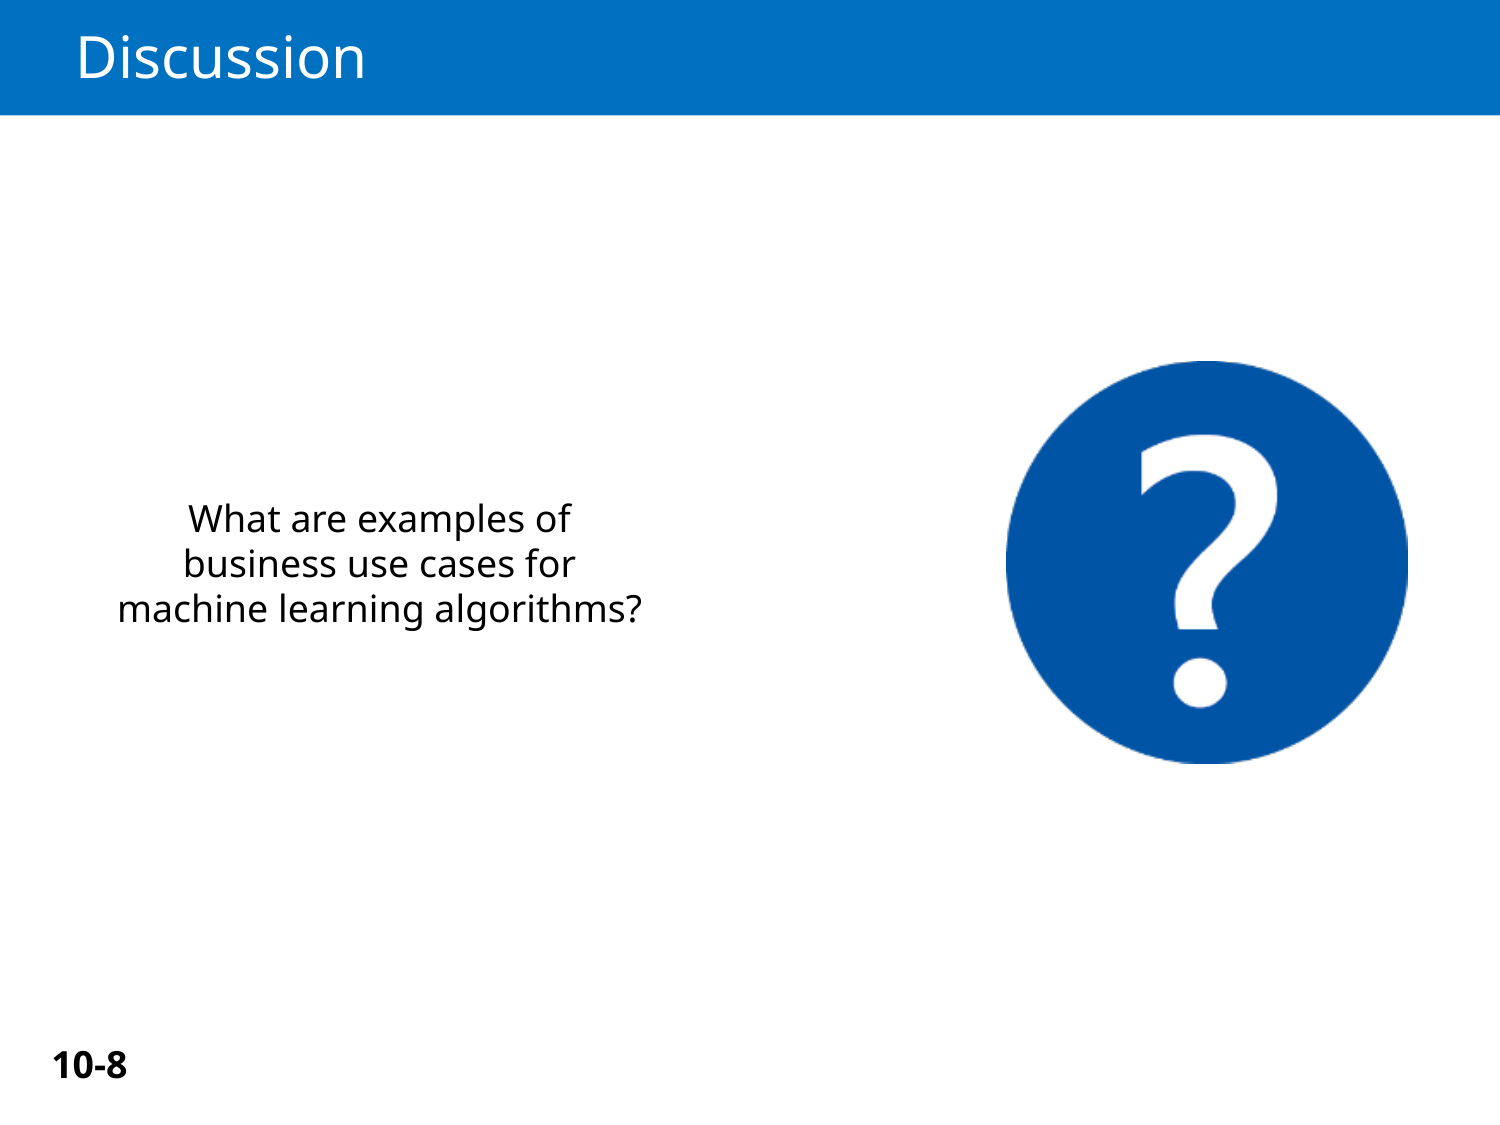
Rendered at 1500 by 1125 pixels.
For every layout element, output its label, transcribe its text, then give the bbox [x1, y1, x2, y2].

title Discussion [75, 0, 1351, 122]
text_box What are examples of business use cases for machine learning algorithms? [92, 201, 668, 924]
text_box 10-8 [36, 1033, 194, 1094]
picture [1005, 361, 1409, 764]
